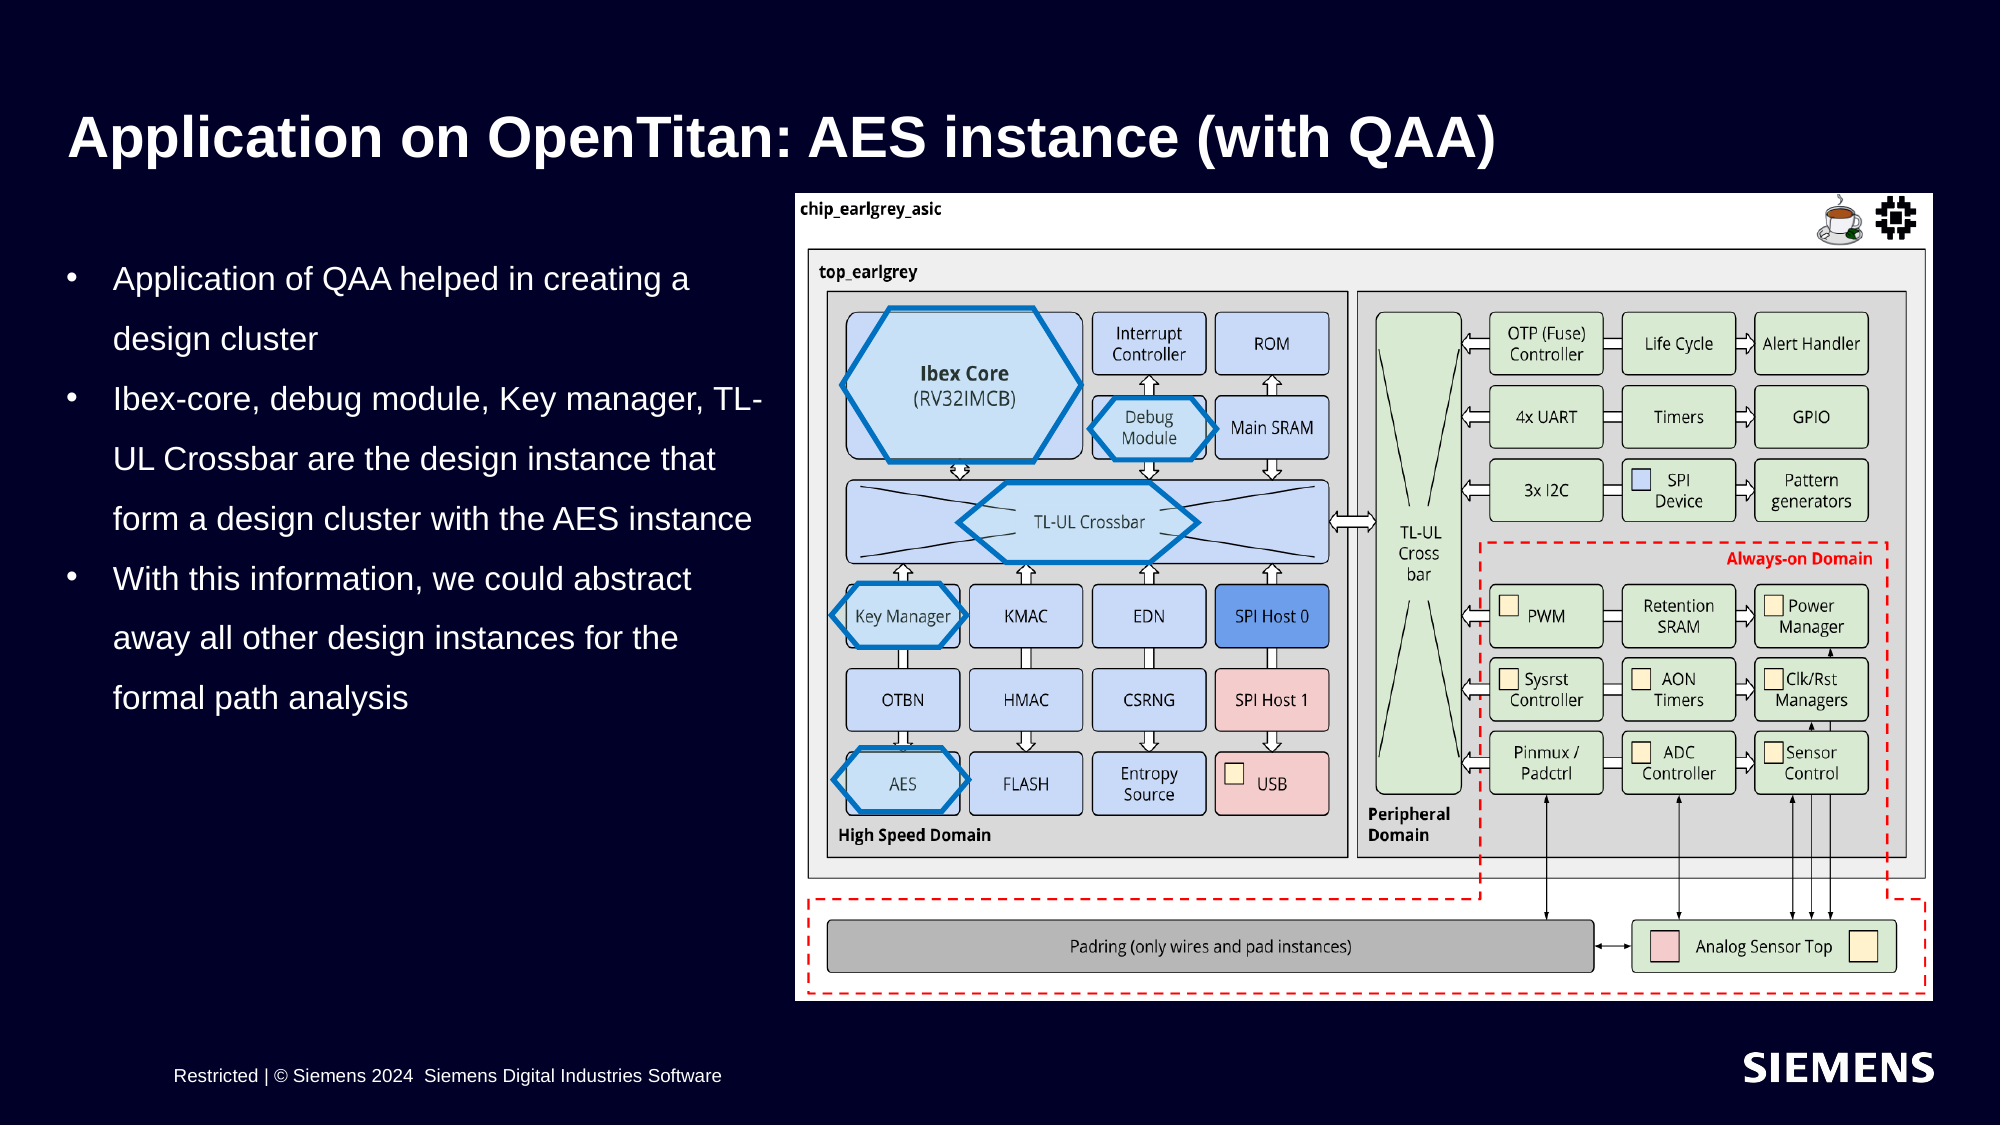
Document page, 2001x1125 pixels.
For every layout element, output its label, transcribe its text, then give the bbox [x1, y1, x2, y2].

footer Restricted | © Siemens 2024 Siemens Digital Industries Software [173, 1035, 1686, 1125]
picture [1744, 1052, 1934, 1083]
picture [795, 193, 1933, 1001]
text_box Application of QAA helped in creating a design cluster Ibex-core, debug module, Key manager, TL-UL Crossbar are the design instance that form a design cluster with the AES instance With this information, we could abstract away all other design instances for the formal path analysis [50, 229, 780, 850]
title Application on OpenTitan: AES instance (with QAA) [67, 78, 1686, 173]
